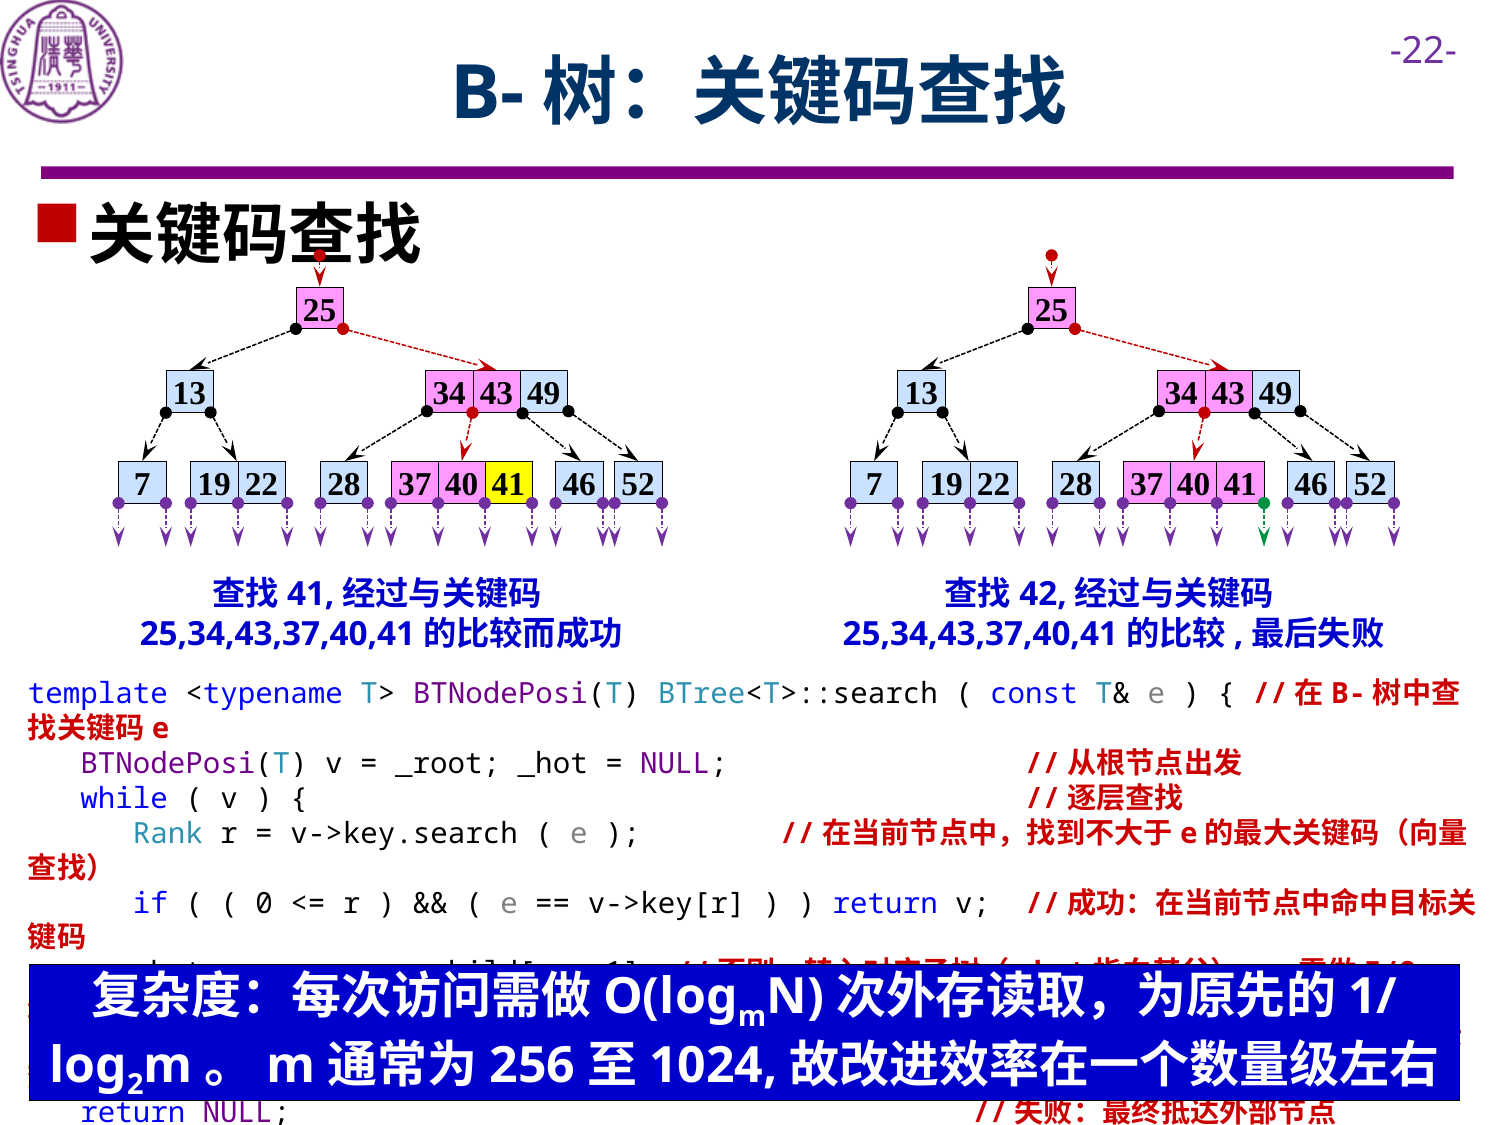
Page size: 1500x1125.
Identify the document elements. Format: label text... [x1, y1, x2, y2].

text_box template <typename T> BTNodePosi(T) BTree<T>::search ( const T& e ) { //在B-树中查找关键码e BTNodePosi(T) v = _root; _hot = NULL; //从根节点出发 while ( v ) { //逐层查找 Rank r = v->key.search ( e ); //在当前节点中，找到不大于e的最大关键码（向量查找） if ( ( 0 <= r ) && ( e == v->key[r] ) ) return v; //成功：在当前节点中命中目标关键码 _hot = v; v = v->child[r + 1]; //否则，转入对应子树（_hot指向其父）——需做I/O，最费时间 } //这里在向量内是二分查找，但对通常的_order可直接顺序查找 return NULL; //失败：最终抵达外部节点 } [13, 666, 1496, 1125]
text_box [522, 413, 564, 462]
text_box 28 [320, 461, 368, 501]
text_box 查找42,经过与关键码25,34,43,37,40,41的比较,最后失败 [820, 565, 1407, 660]
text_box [942, 412, 969, 462]
text_box 13 [897, 370, 945, 412]
text_box 34 [1157, 379, 1204, 412]
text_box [1300, 410, 1371, 462]
text_box 41 [484, 461, 532, 501]
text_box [921, 328, 1028, 371]
title B-树：关键码查找 [135, 13, 1383, 165]
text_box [210, 412, 237, 462]
text_box 49 [520, 370, 568, 411]
text_box 37 [1123, 461, 1171, 501]
text_box 37 [391, 461, 439, 501]
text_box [189, 328, 296, 371]
text_box 43 [1204, 370, 1252, 412]
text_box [568, 410, 639, 462]
text_box 7 [850, 461, 898, 501]
text_box 52 [1346, 461, 1394, 501]
text_box 19 [922, 461, 970, 501]
text_box 41 [1216, 461, 1264, 501]
text_box 49 [1252, 370, 1300, 411]
text_box 34 [425, 379, 472, 412]
text_box 19 [190, 461, 238, 501]
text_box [1254, 413, 1296, 462]
text_box 22 [238, 461, 286, 501]
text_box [1074, 328, 1229, 371]
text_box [344, 410, 428, 462]
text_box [461, 412, 473, 462]
text_box 7 [118, 461, 166, 501]
picture [0, 0, 124, 124]
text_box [850, 502, 1395, 548]
text_box 关键码查找 [17, 184, 755, 280]
text_box 查找41,经过与关键码25,34,43,37,40,41的比较而成功 [88, 565, 674, 660]
text_box 46 [1287, 470, 1335, 501]
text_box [1193, 412, 1205, 462]
text_box 40 [1171, 461, 1216, 501]
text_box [141, 412, 167, 462]
text_box 28 [1052, 461, 1100, 501]
text_box 43 [472, 370, 520, 412]
text_box 52 [614, 461, 662, 501]
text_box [1076, 410, 1160, 462]
text_box 25 [1028, 286, 1076, 329]
text_box 46 [555, 470, 603, 501]
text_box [118, 502, 663, 548]
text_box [873, 412, 898, 462]
text_box 40 [439, 461, 484, 501]
text_box 复杂度：每次访问需做O(logmN)次外存读取，为原先的1/log2m。m通常为256至1024,故改进效率在一个数量级左右 [29, 964, 1459, 1100]
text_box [342, 328, 497, 371]
text_box 22 [970, 461, 1018, 501]
text_box 13 [165, 370, 214, 412]
text_box 25 [296, 286, 344, 329]
